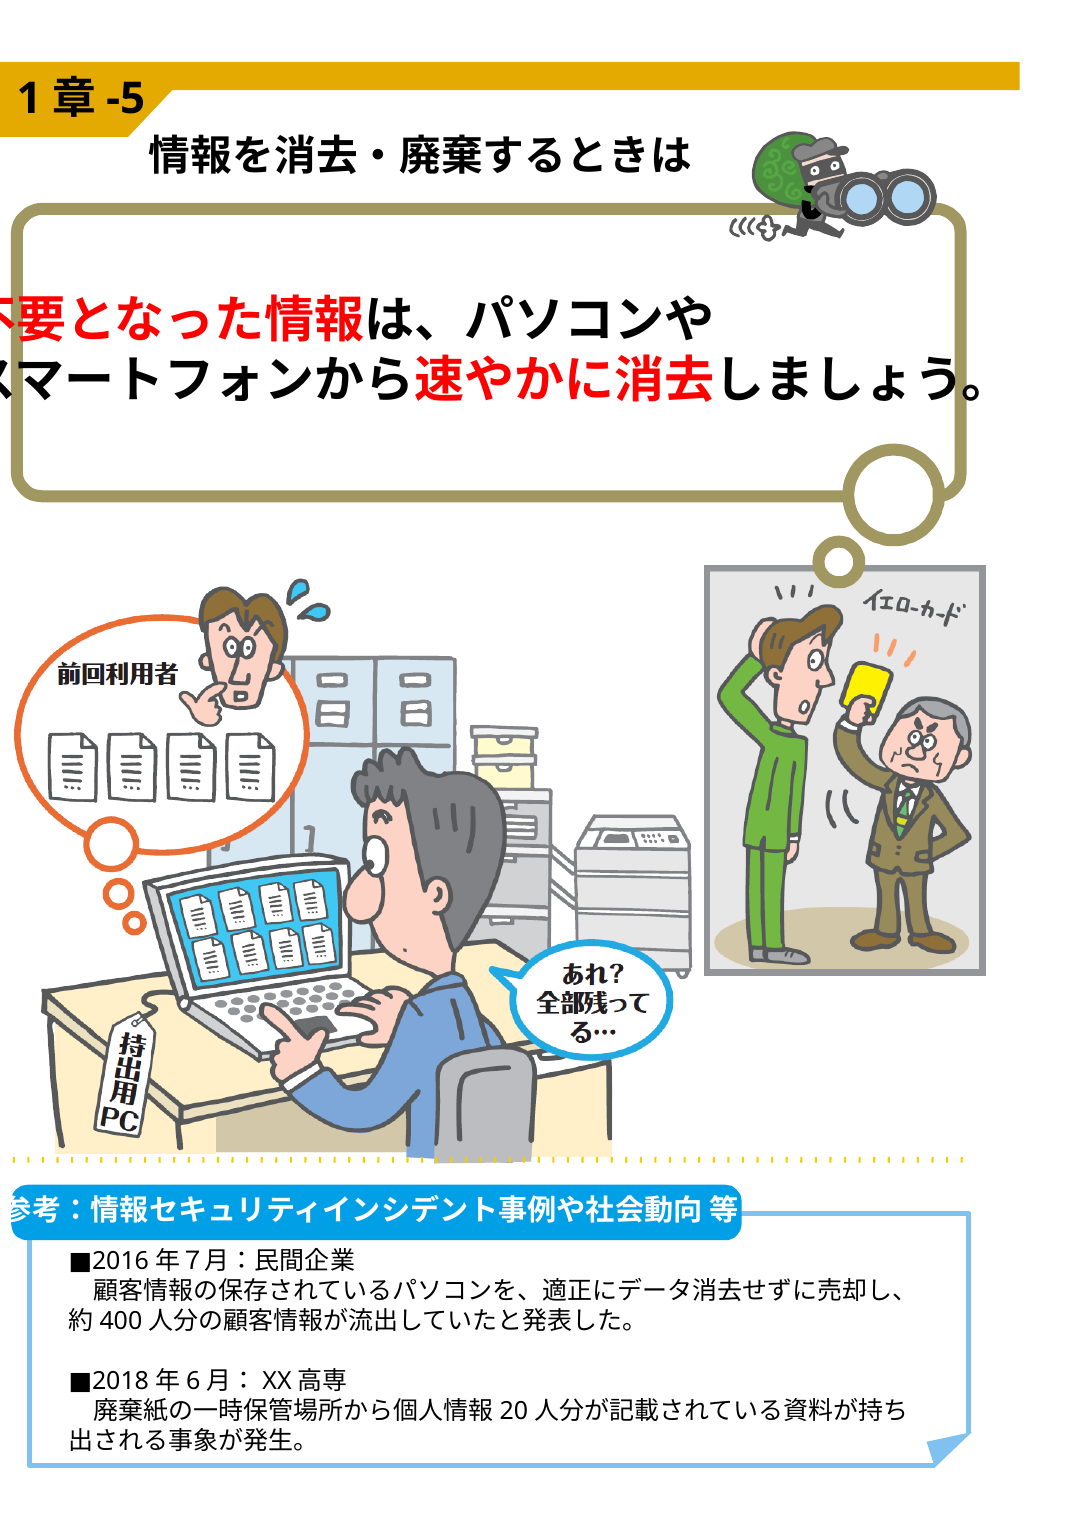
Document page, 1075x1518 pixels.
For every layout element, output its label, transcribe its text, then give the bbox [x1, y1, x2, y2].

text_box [11, 1159, 972, 1468]
text_box [16, 416, 961, 497]
text_box 情報を消去・廃棄するときは [134, 121, 707, 186]
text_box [729, 131, 935, 242]
text_box [16, 208, 961, 280]
text_box 不要となった情報は、パソコンや スマートフォンから速やかに消去しましょう。 [0, 280, 1027, 416]
text_box [0, 61, 1020, 137]
text_box 1章-5 [1, 62, 161, 130]
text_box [818, 449, 939, 583]
picture [11, 563, 991, 1166]
